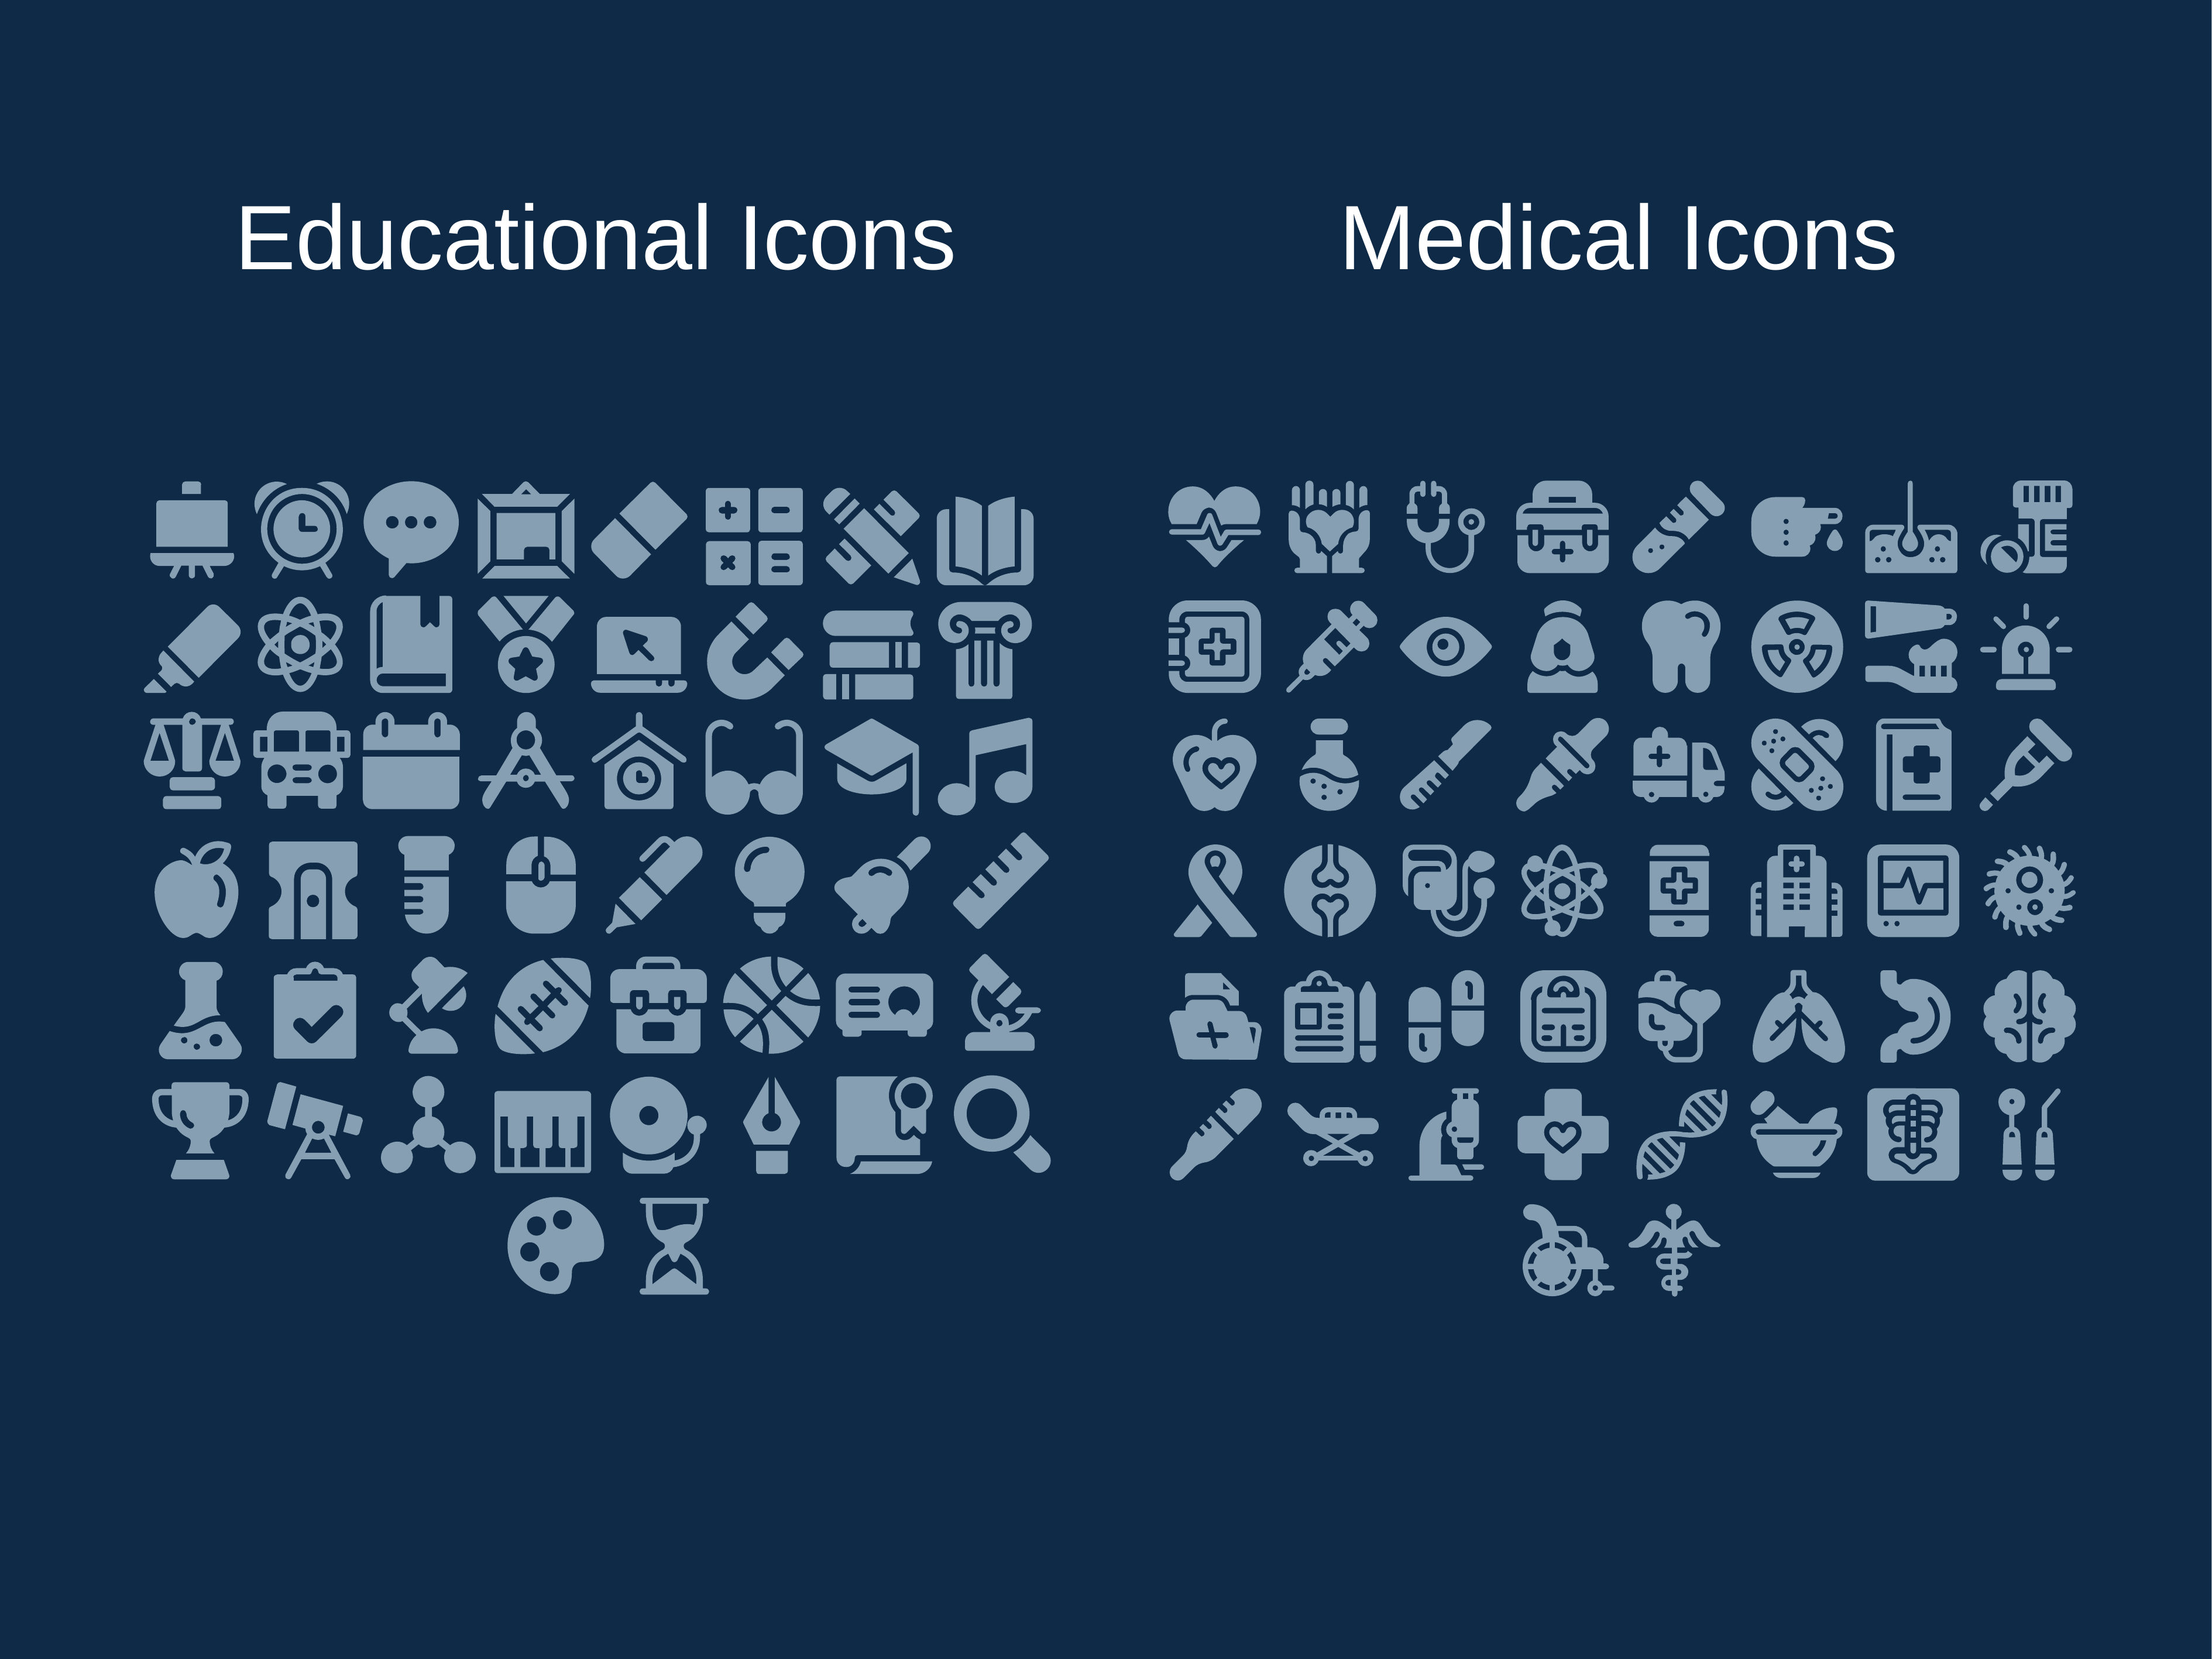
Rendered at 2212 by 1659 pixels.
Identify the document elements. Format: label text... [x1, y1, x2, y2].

text_box [1876, 718, 1952, 811]
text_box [1299, 718, 1359, 811]
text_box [836, 973, 933, 1037]
text_box [370, 595, 452, 693]
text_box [836, 1076, 933, 1174]
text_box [1167, 718, 1262, 812]
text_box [1518, 844, 1609, 937]
text_box [507, 1197, 604, 1294]
text_box [937, 717, 1033, 816]
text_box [833, 836, 932, 934]
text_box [937, 602, 1033, 699]
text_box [493, 957, 593, 1055]
text_box [1287, 1102, 1379, 1166]
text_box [1288, 480, 1371, 573]
text_box [1403, 844, 1495, 937]
text_box [1286, 600, 1378, 693]
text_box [734, 836, 805, 934]
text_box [143, 712, 241, 809]
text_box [1516, 480, 1609, 573]
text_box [1520, 970, 1607, 1063]
text_box [953, 832, 1049, 929]
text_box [362, 712, 460, 809]
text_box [1748, 718, 1847, 811]
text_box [1983, 844, 2077, 937]
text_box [398, 836, 455, 934]
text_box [591, 712, 688, 809]
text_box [1751, 600, 1843, 693]
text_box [953, 1075, 1052, 1173]
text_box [1284, 844, 1376, 937]
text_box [1980, 480, 2073, 573]
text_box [1649, 844, 1710, 937]
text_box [936, 496, 1034, 586]
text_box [1168, 486, 1262, 568]
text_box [723, 956, 820, 1054]
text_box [1517, 1088, 1609, 1180]
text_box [1638, 970, 1721, 1063]
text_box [1408, 1088, 1485, 1181]
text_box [506, 836, 576, 934]
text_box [152, 1082, 249, 1180]
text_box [590, 481, 688, 579]
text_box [156, 961, 245, 1060]
text_box [478, 712, 575, 809]
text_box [823, 610, 920, 700]
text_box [1169, 973, 1262, 1060]
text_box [823, 718, 919, 816]
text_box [1169, 1088, 1262, 1181]
title Educational Icons [152, 153, 1040, 310]
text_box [1867, 844, 1960, 937]
text_box [154, 841, 239, 938]
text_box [1168, 600, 1261, 693]
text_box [604, 836, 709, 934]
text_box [822, 487, 921, 585]
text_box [964, 953, 1042, 1052]
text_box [1173, 844, 1258, 937]
text_box [1641, 600, 1721, 693]
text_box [1632, 480, 1725, 573]
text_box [1979, 718, 2073, 812]
title Medical Icons [1175, 153, 2063, 310]
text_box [1406, 480, 1485, 573]
text_box [640, 1197, 709, 1295]
text_box [380, 1076, 476, 1173]
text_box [142, 604, 242, 693]
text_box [1284, 970, 1376, 1063]
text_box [269, 841, 358, 940]
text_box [705, 602, 804, 700]
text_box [1408, 970, 1485, 1063]
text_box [1998, 1088, 2062, 1181]
text_box [494, 1091, 592, 1173]
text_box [477, 596, 575, 693]
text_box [610, 1076, 707, 1174]
text_box [273, 961, 356, 1059]
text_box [1980, 603, 2073, 691]
text_box [1753, 970, 1845, 1063]
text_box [705, 487, 803, 586]
text_box [1636, 1089, 1728, 1180]
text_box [1864, 480, 1957, 573]
text_box [363, 481, 459, 578]
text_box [1527, 600, 1598, 693]
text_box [610, 956, 707, 1054]
text_box [1523, 1204, 1615, 1297]
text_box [255, 596, 349, 692]
text_box [1628, 1204, 1721, 1297]
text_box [743, 1077, 801, 1174]
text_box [1399, 616, 1493, 677]
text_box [267, 1081, 363, 1180]
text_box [1983, 970, 2076, 1063]
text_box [1516, 717, 1609, 812]
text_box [1751, 497, 1843, 557]
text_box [590, 616, 688, 693]
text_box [150, 481, 235, 579]
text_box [1750, 1090, 1843, 1179]
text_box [1864, 600, 1958, 693]
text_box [1399, 720, 1492, 810]
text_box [477, 481, 575, 579]
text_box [1750, 844, 1843, 937]
text_box [1880, 970, 1951, 1063]
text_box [389, 956, 468, 1054]
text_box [1867, 1088, 1960, 1181]
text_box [245, 481, 359, 579]
text_box [705, 719, 803, 815]
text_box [1632, 726, 1725, 803]
text_box [253, 711, 351, 809]
